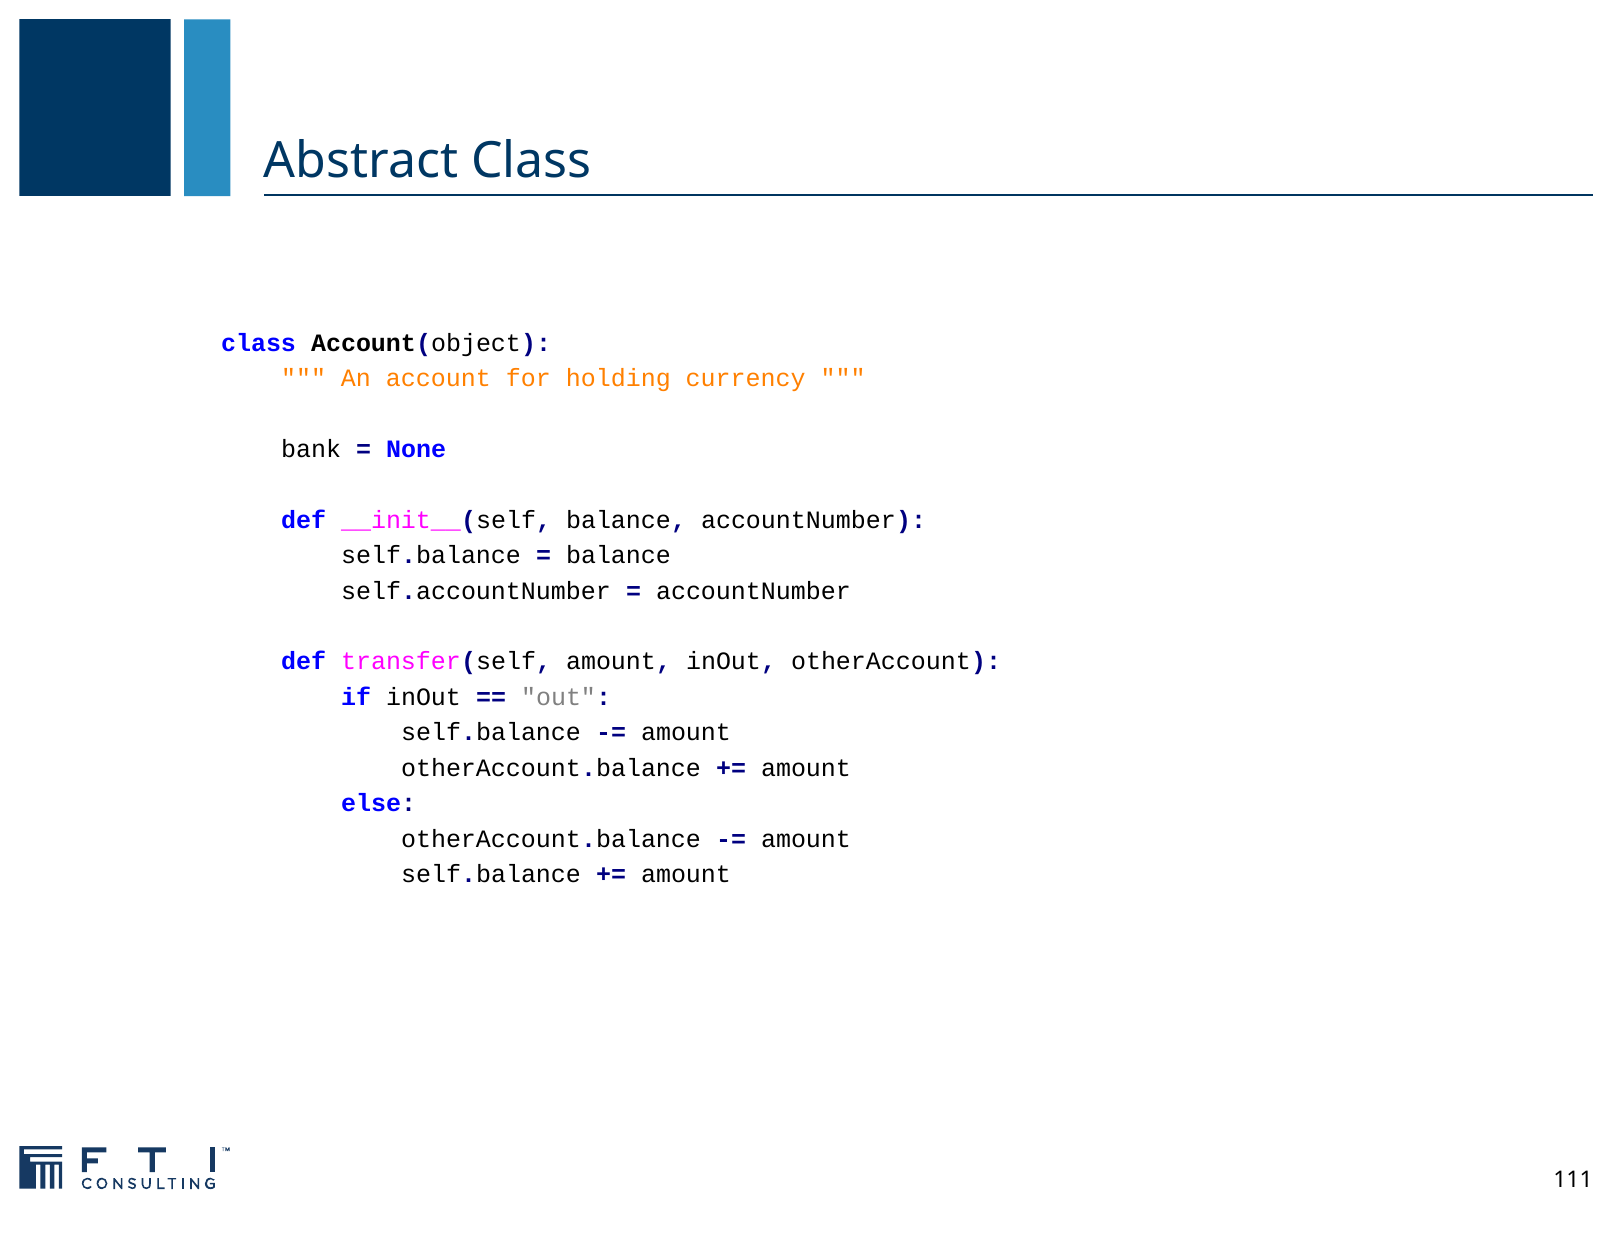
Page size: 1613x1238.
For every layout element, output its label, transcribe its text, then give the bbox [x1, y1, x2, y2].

text_box class Account(object): """ An account for holding currency """ bank = None def __init__(self, balance, accountNumber): self.balance = balance self.accountNumber = accountNumber def transfer(self, amount, inOut, otherAccount): if inOut == "out": self.balance -= amount otherAccount.balance += amount else: otherAccount.balance -= amount self.balance += amount [206, 318, 1407, 895]
slide_number 111 [1530, 1161, 1594, 1202]
title Abstract Class [264, 19, 1593, 196]
